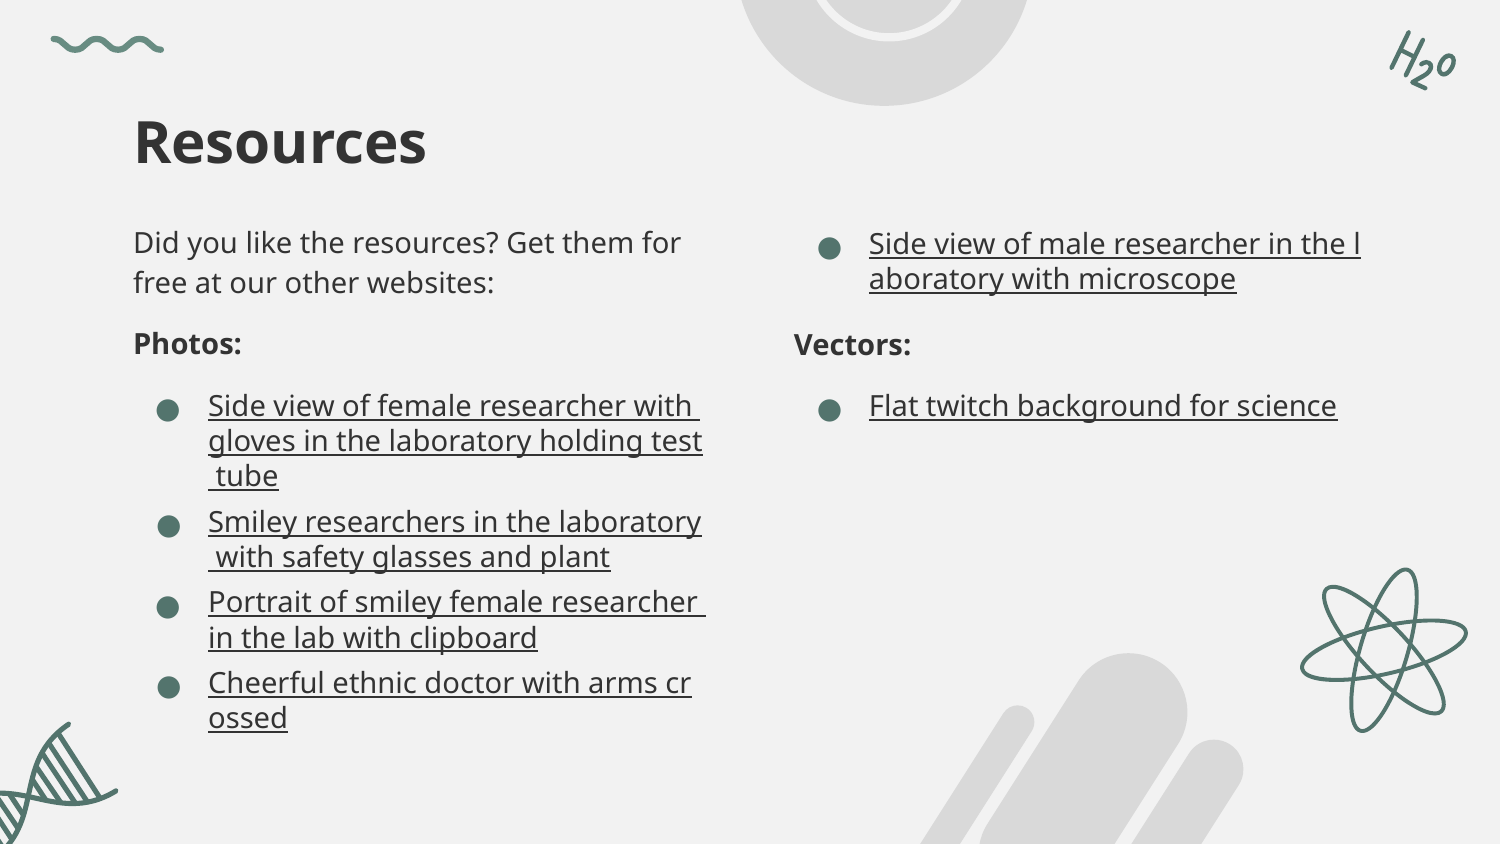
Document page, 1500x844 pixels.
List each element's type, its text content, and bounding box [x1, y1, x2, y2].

title Resources [118, 90, 1385, 185]
list Side view of male researcher in the laboratory with microscope Vectors: Flat twitch background for science [778, 204, 1382, 756]
list Did you like the resources? Get them for free at our other websites: Photos: Side view of female researcher with gloves in the laboratory holding test tube Smiley researchers in the laboratory with safety glasses and plant Portrait of smiley female researcher in the lab with clipboard Cheerful ethnic doctor with arms crossed [118, 204, 722, 756]
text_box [1296, 567, 1470, 734]
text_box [861, 653, 1248, 844]
